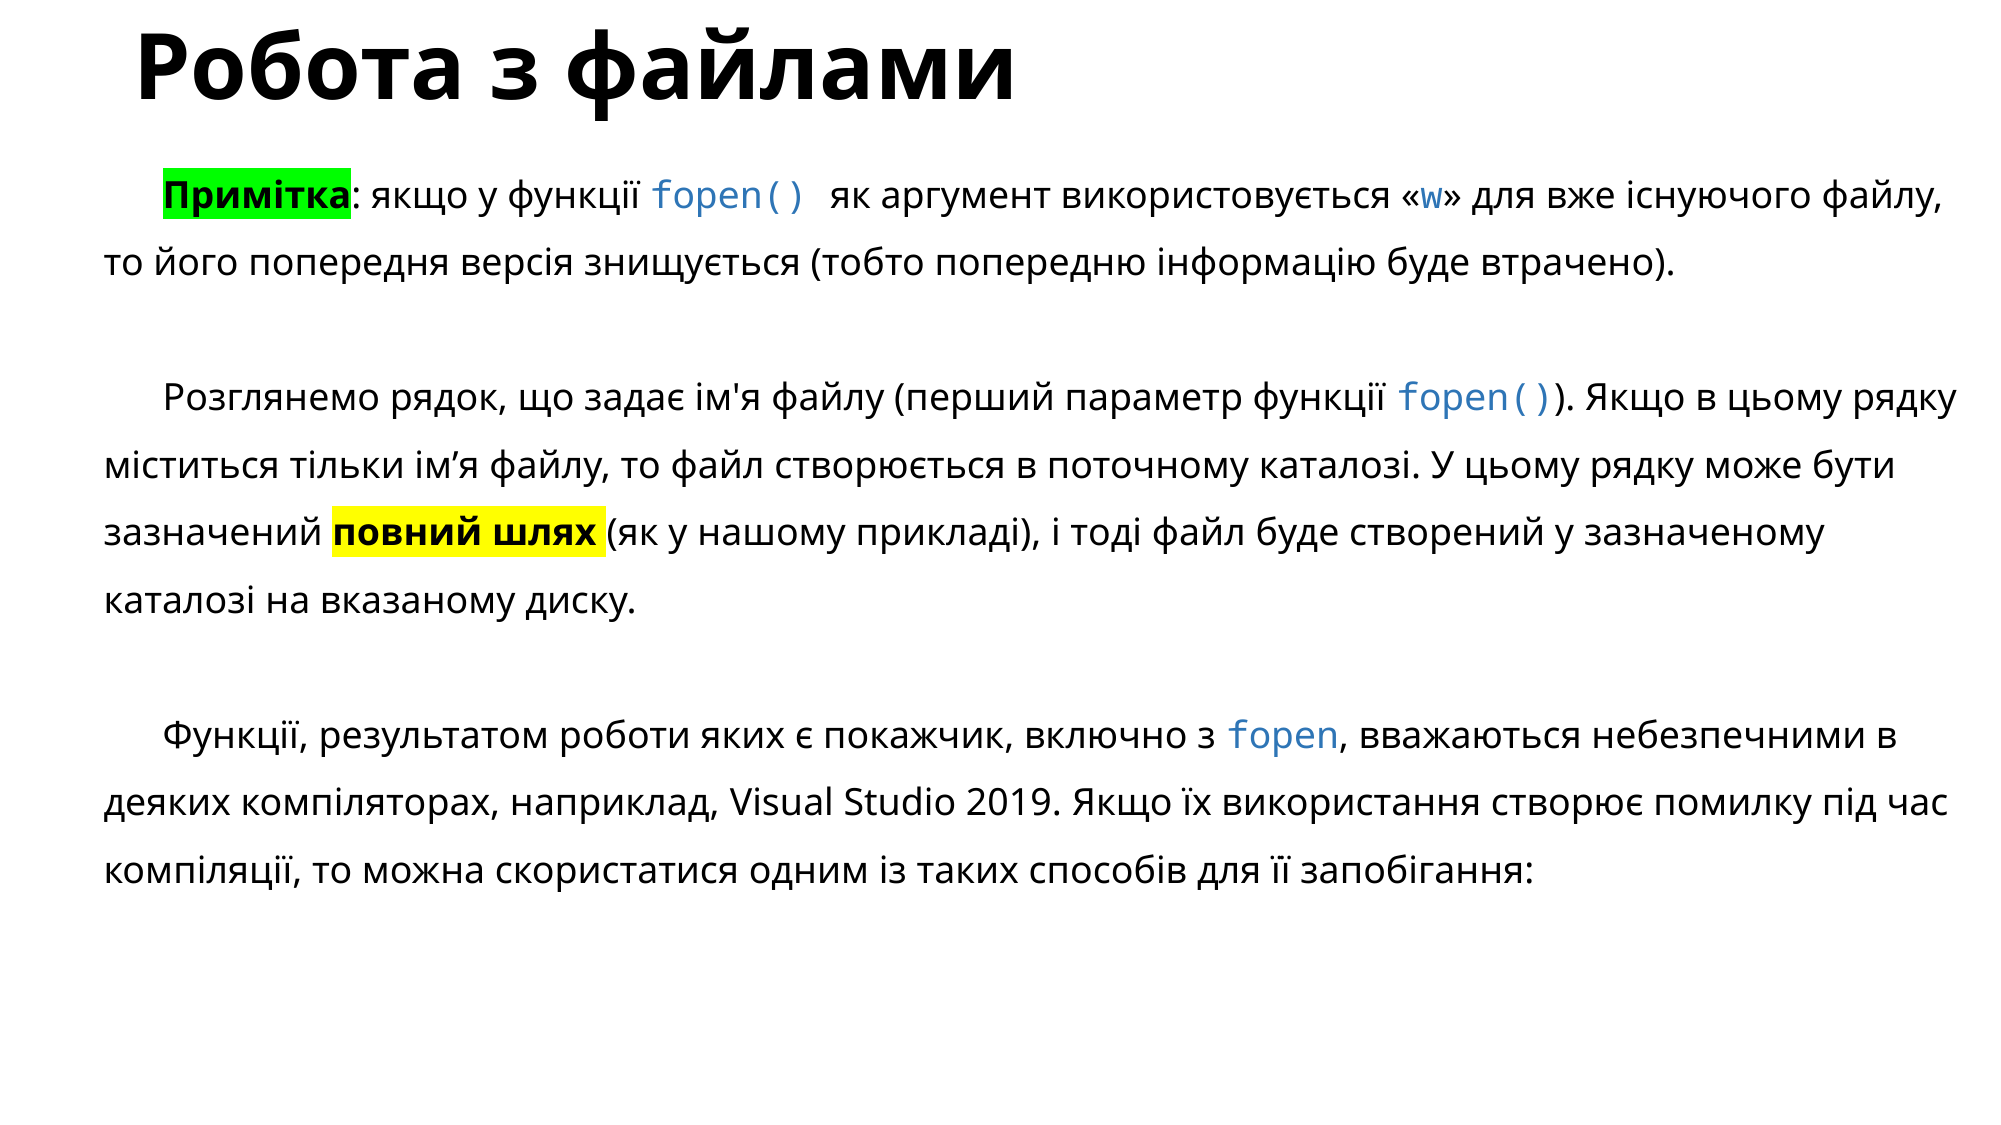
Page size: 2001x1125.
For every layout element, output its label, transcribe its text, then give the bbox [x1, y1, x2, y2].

list Примітка: якщо у функції fopen() як аргумент використовується «w» для вже існуючого файлу, то його попередня версія знищується (тобто попередню інформацію буде втрачено). Розглянемо рядок, що задає ім'я файлу (перший параметр функції fopen()). Якщо в цьому рядку міститься тільки ім’я файлу, то файл створюється в поточному каталозі. У цьому рядку може бути зазначений повний шлях (як у нашому прикладі), і тоді файл буде створений у зазначеному каталозі на вказаному диску. Функції, результатом роботи яких є покажчик, включно з fopen, вважаються небезпечними в деяких компіляторах, наприклад, Visual Studio 2019. Якщо їх використання створює помилку під час компіляції, то можна скористатися одним із таких способів для її запобігання: [0, 140, 2000, 1125]
title Робота з файлами [0, 0, 2000, 140]
